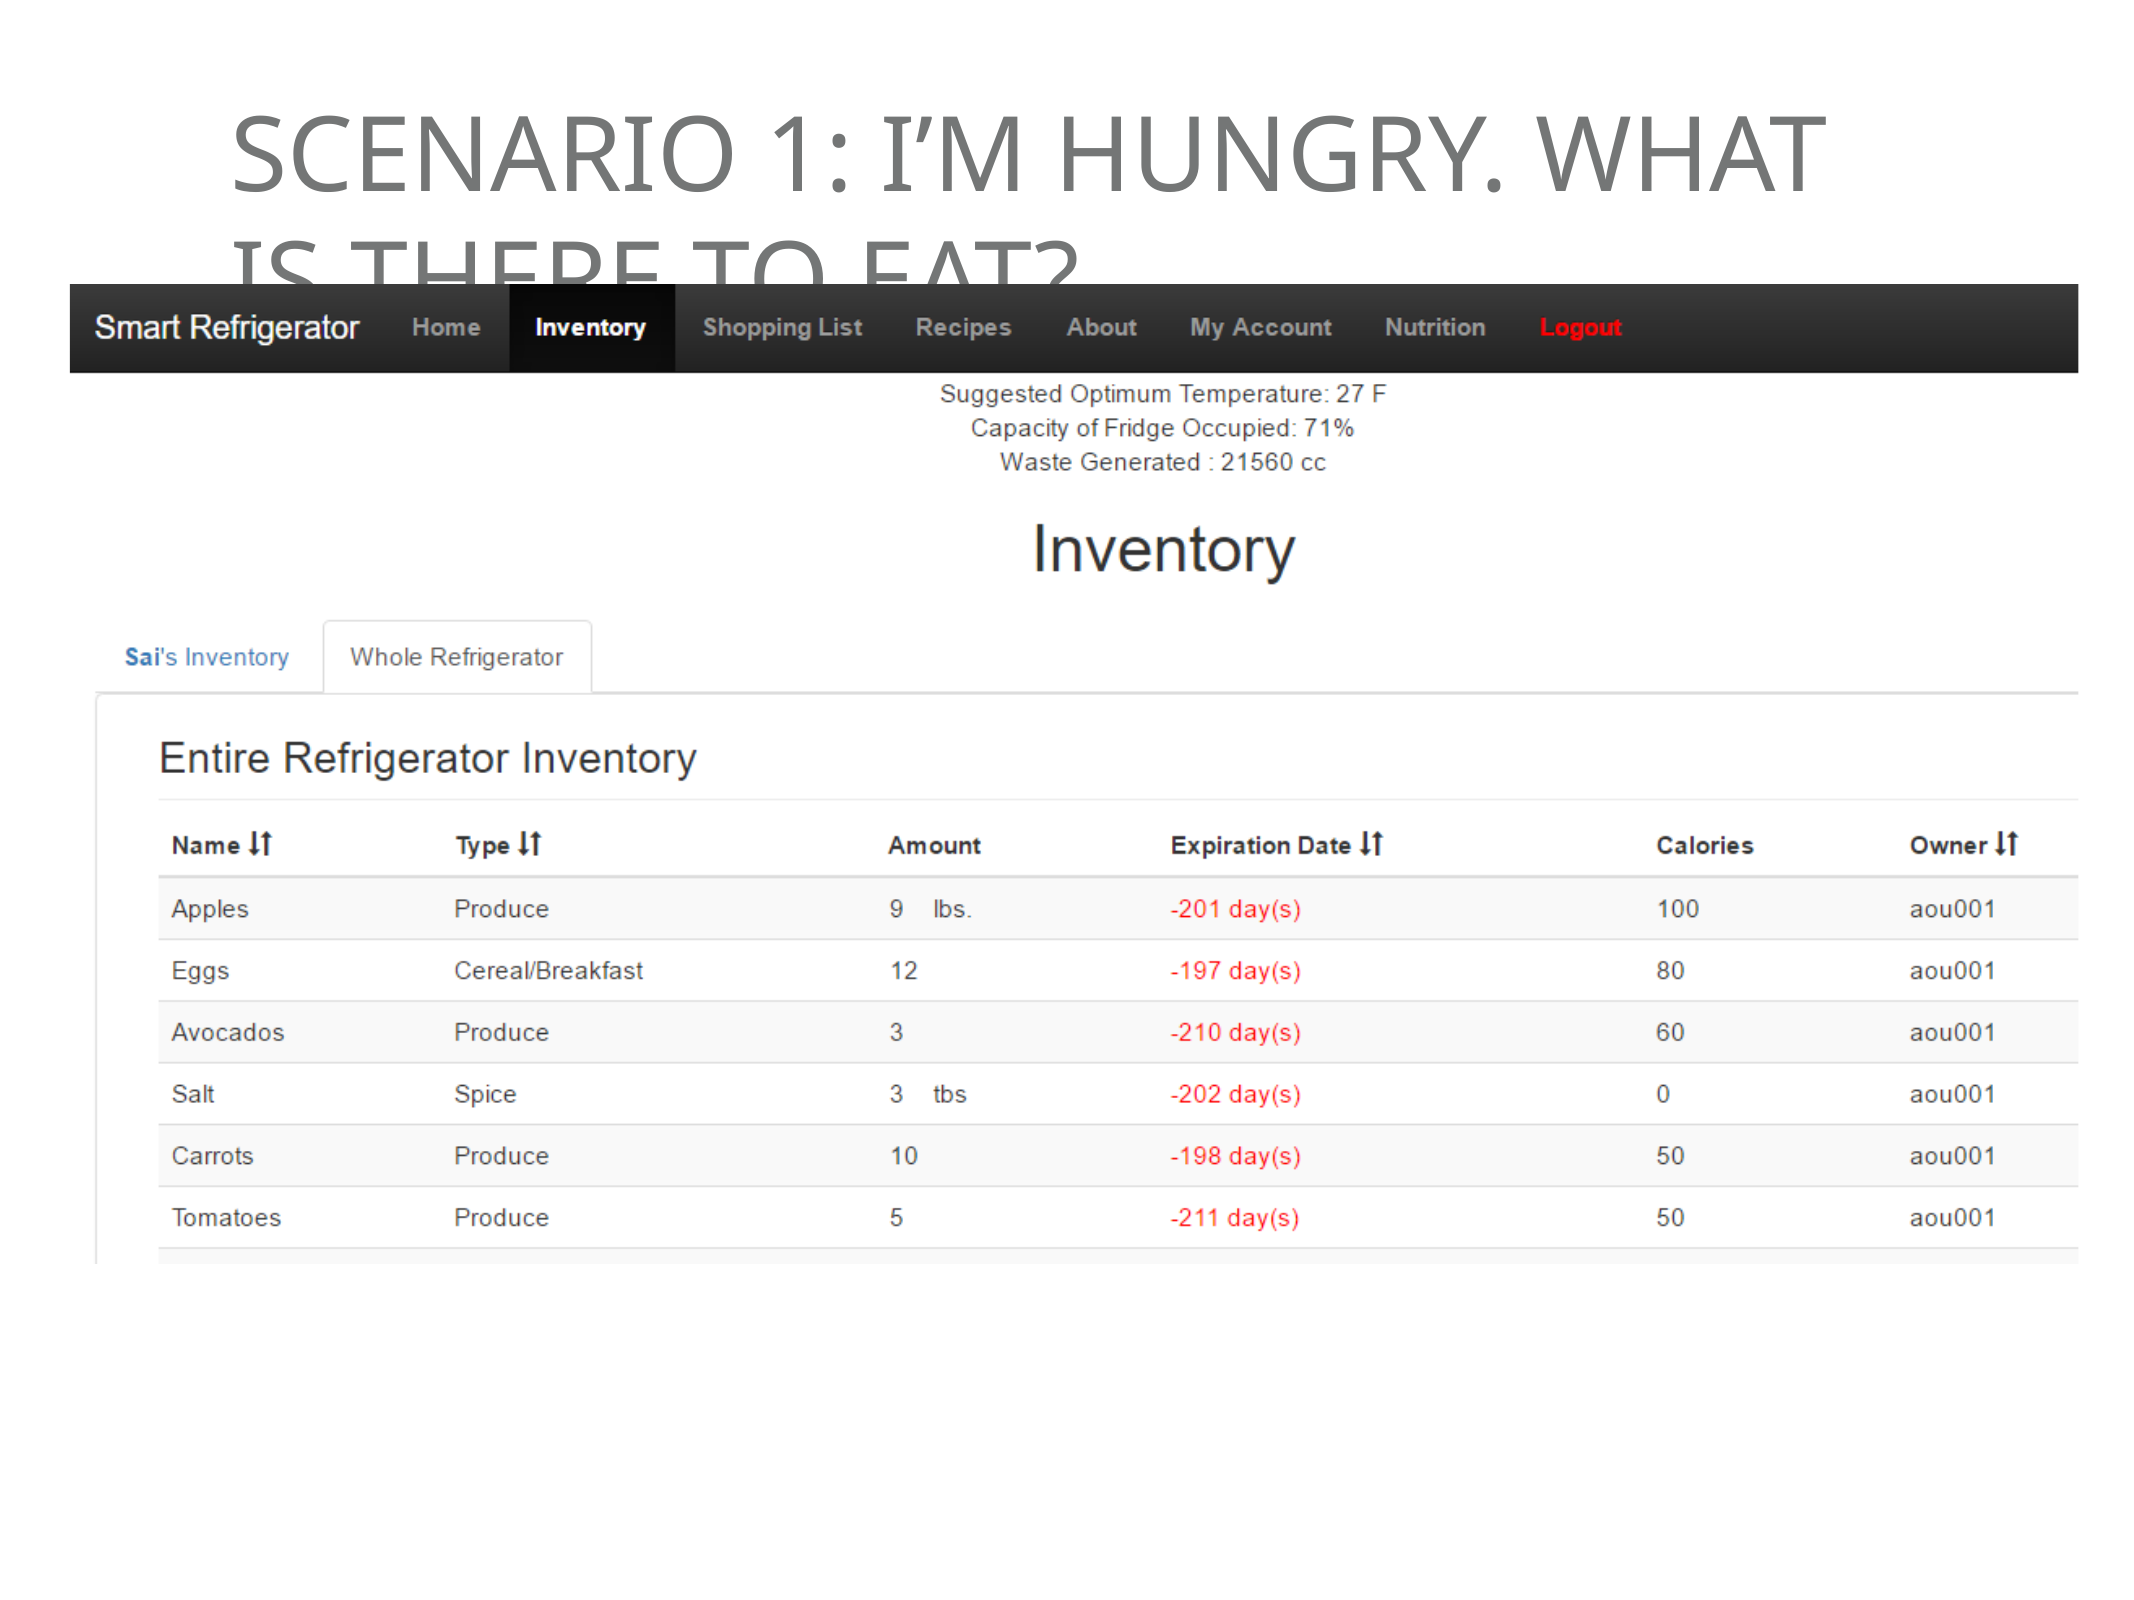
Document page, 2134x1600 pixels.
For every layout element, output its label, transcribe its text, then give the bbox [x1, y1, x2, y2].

picture [69, 284, 2079, 1264]
title Scenario 1: I’m Hungry. What is there to eat? [224, 81, 1924, 261]
